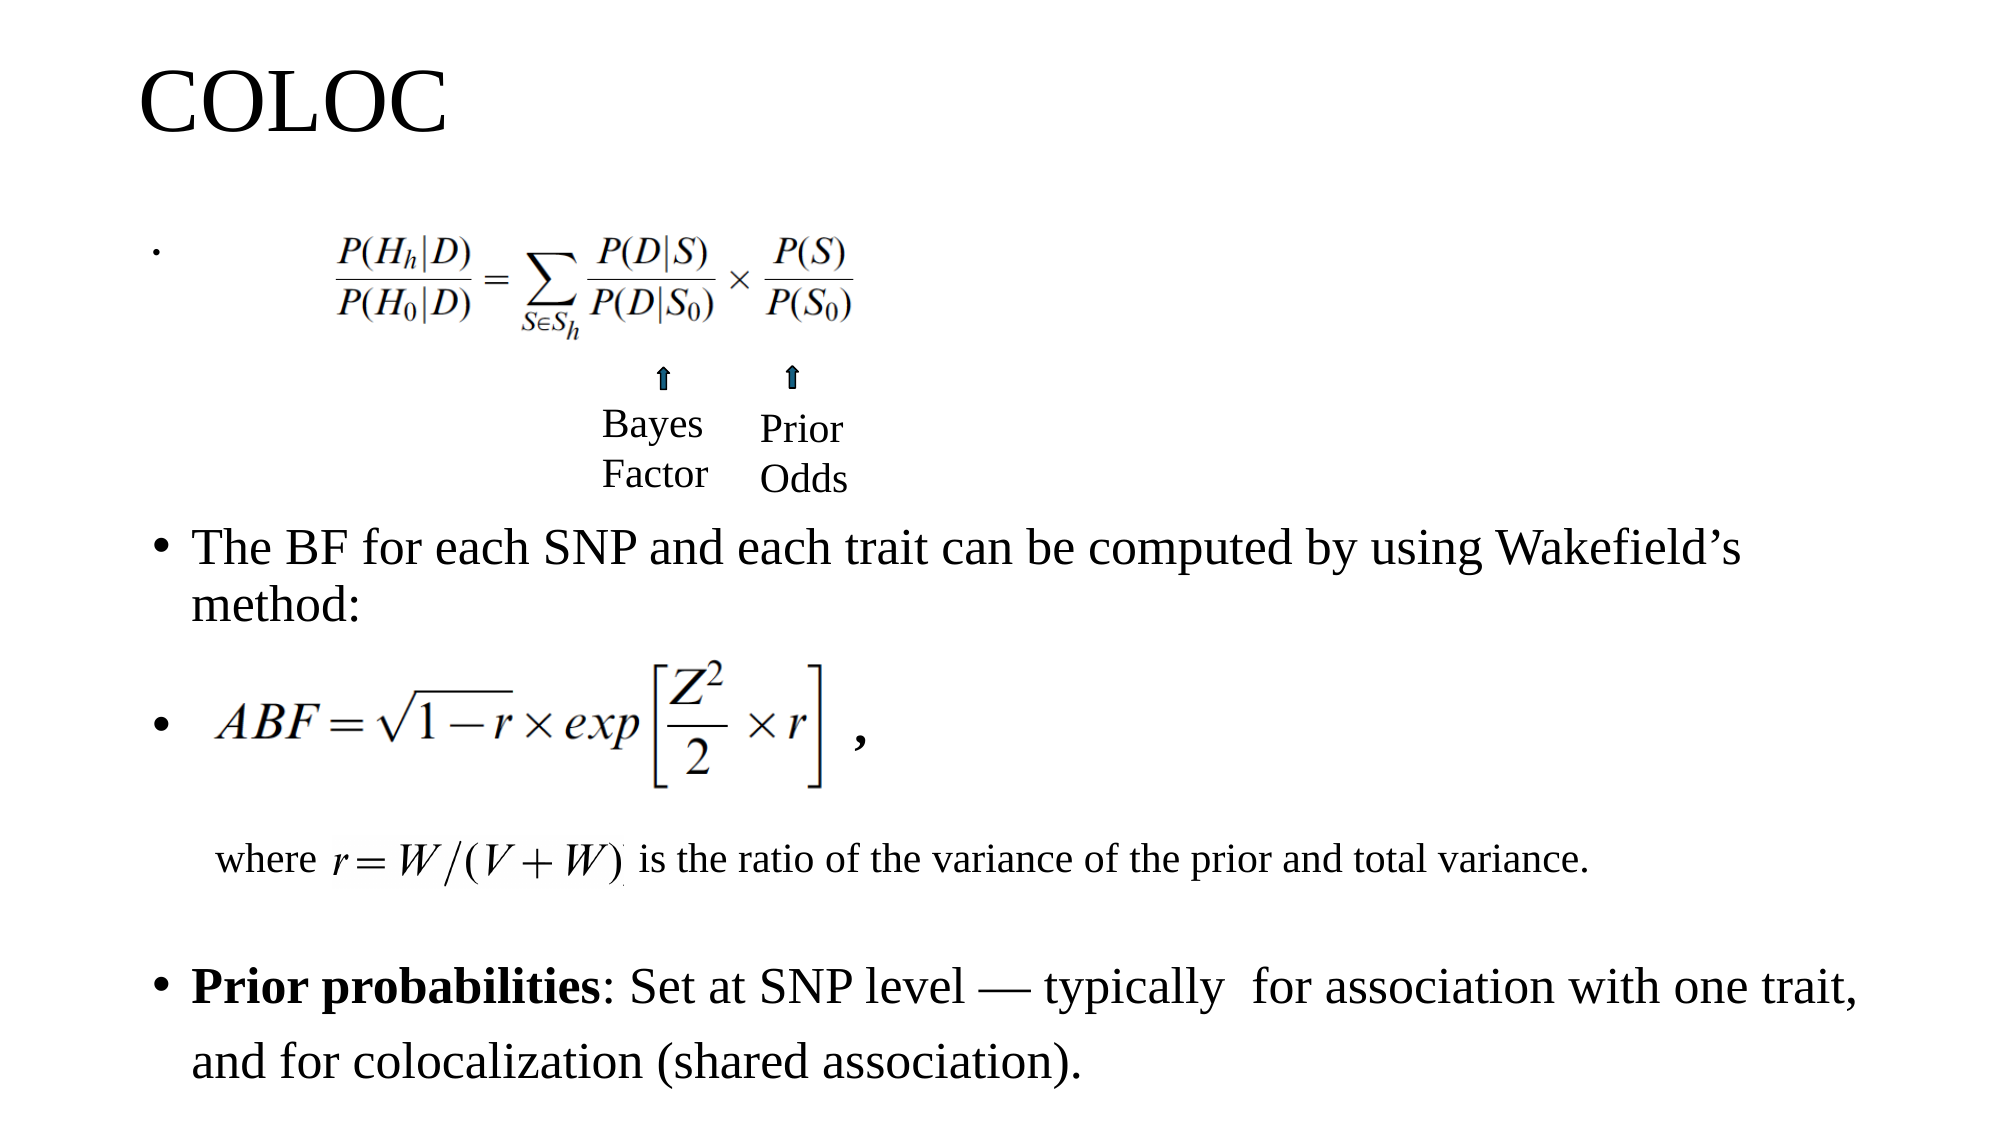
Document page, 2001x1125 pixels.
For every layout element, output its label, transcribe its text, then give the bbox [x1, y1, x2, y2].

text_box [657, 367, 670, 390]
text_box where [200, 849, 332, 888]
title COLOC [123, 0, 1849, 211]
picture [314, 210, 871, 350]
text_box is the ratio of the variance of the prior and total variance. [625, 823, 1625, 888]
text_box [786, 365, 799, 388]
text_box Bayes Factor [587, 388, 741, 504]
picture [179, 628, 902, 889]
text_box Prior Odds [745, 393, 914, 509]
